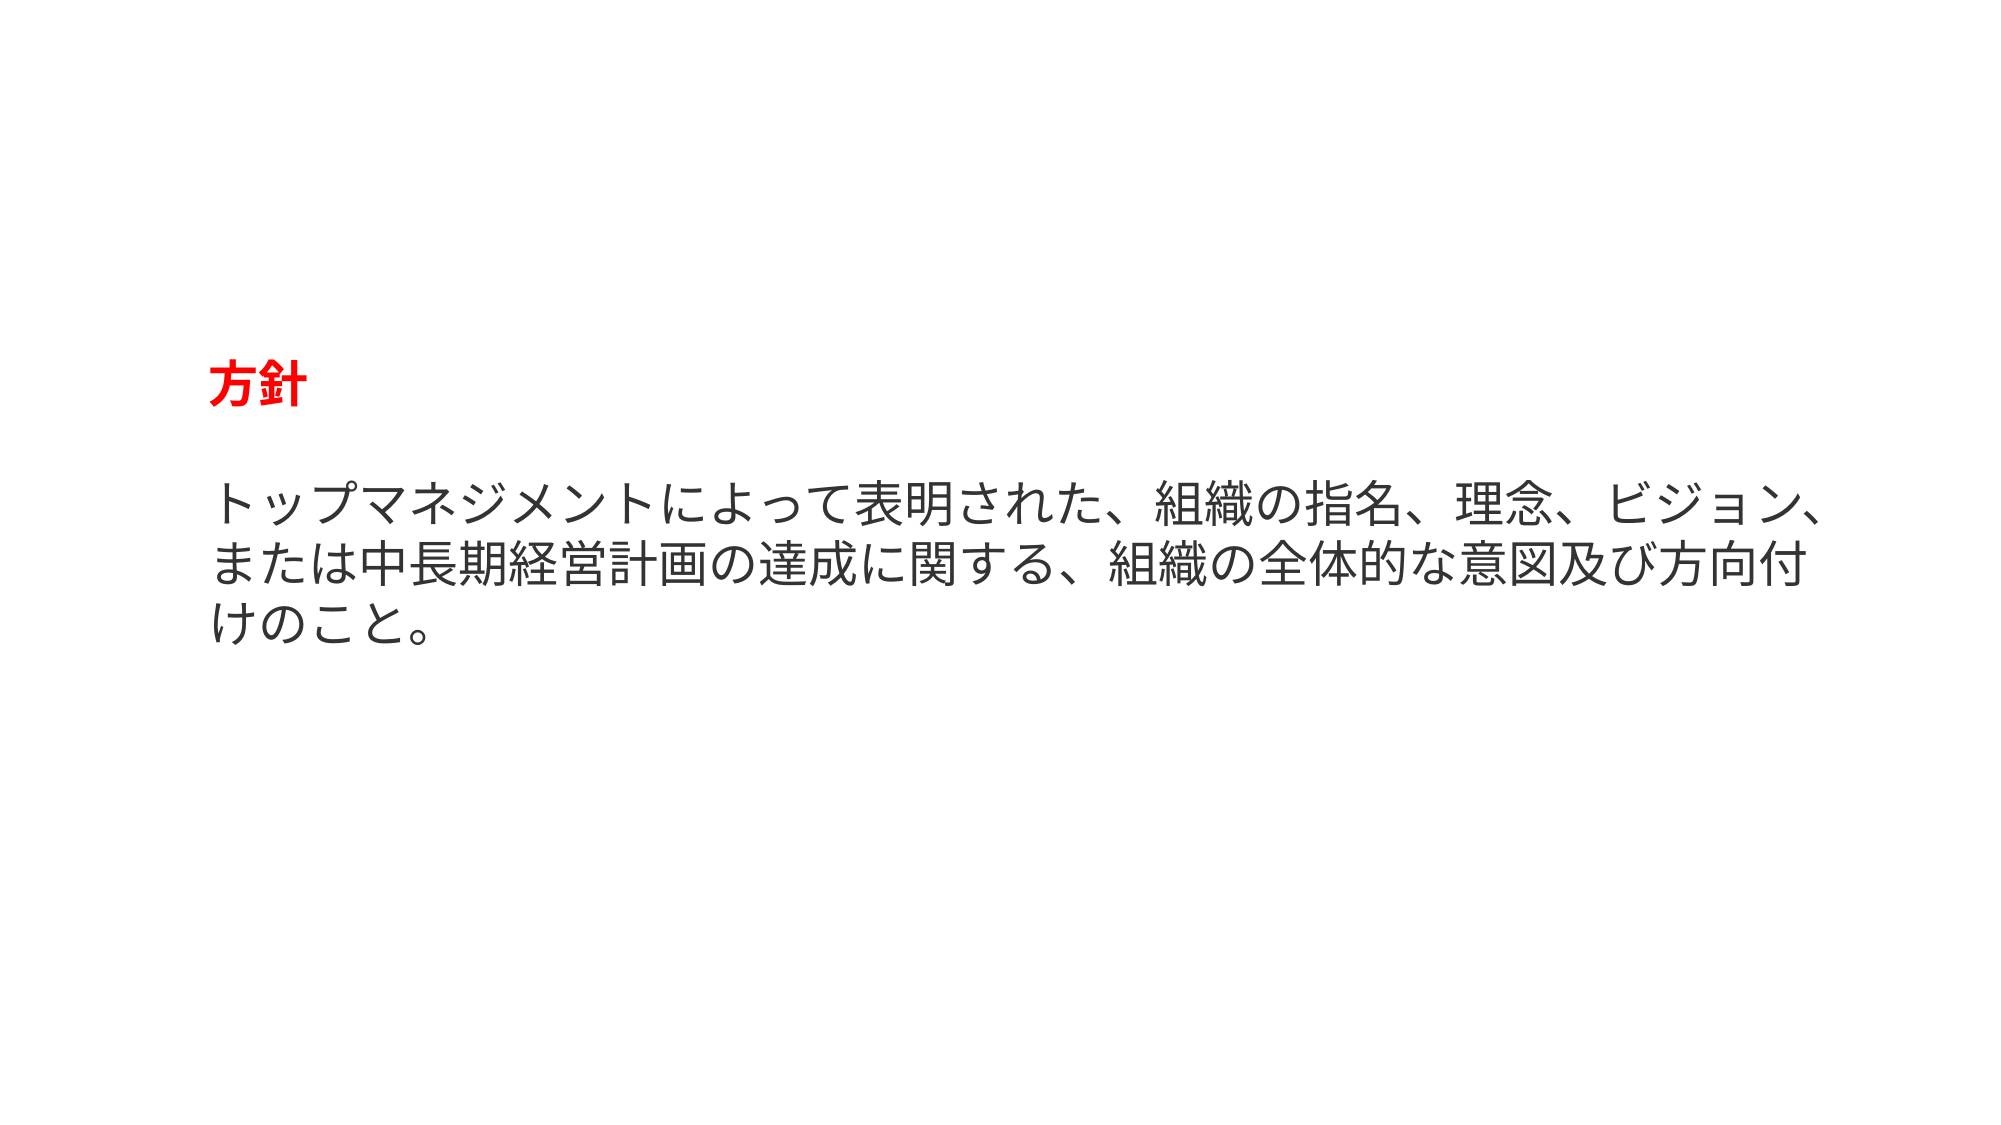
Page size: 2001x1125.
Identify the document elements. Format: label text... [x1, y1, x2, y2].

text_box 方針 トップマネジメントによって表明された、組織の指名、理念、ビジョン、または中長期経営計画の達成に関する、組織の全体的な意図及び方向付けのこと。 [193, 345, 1833, 661]
